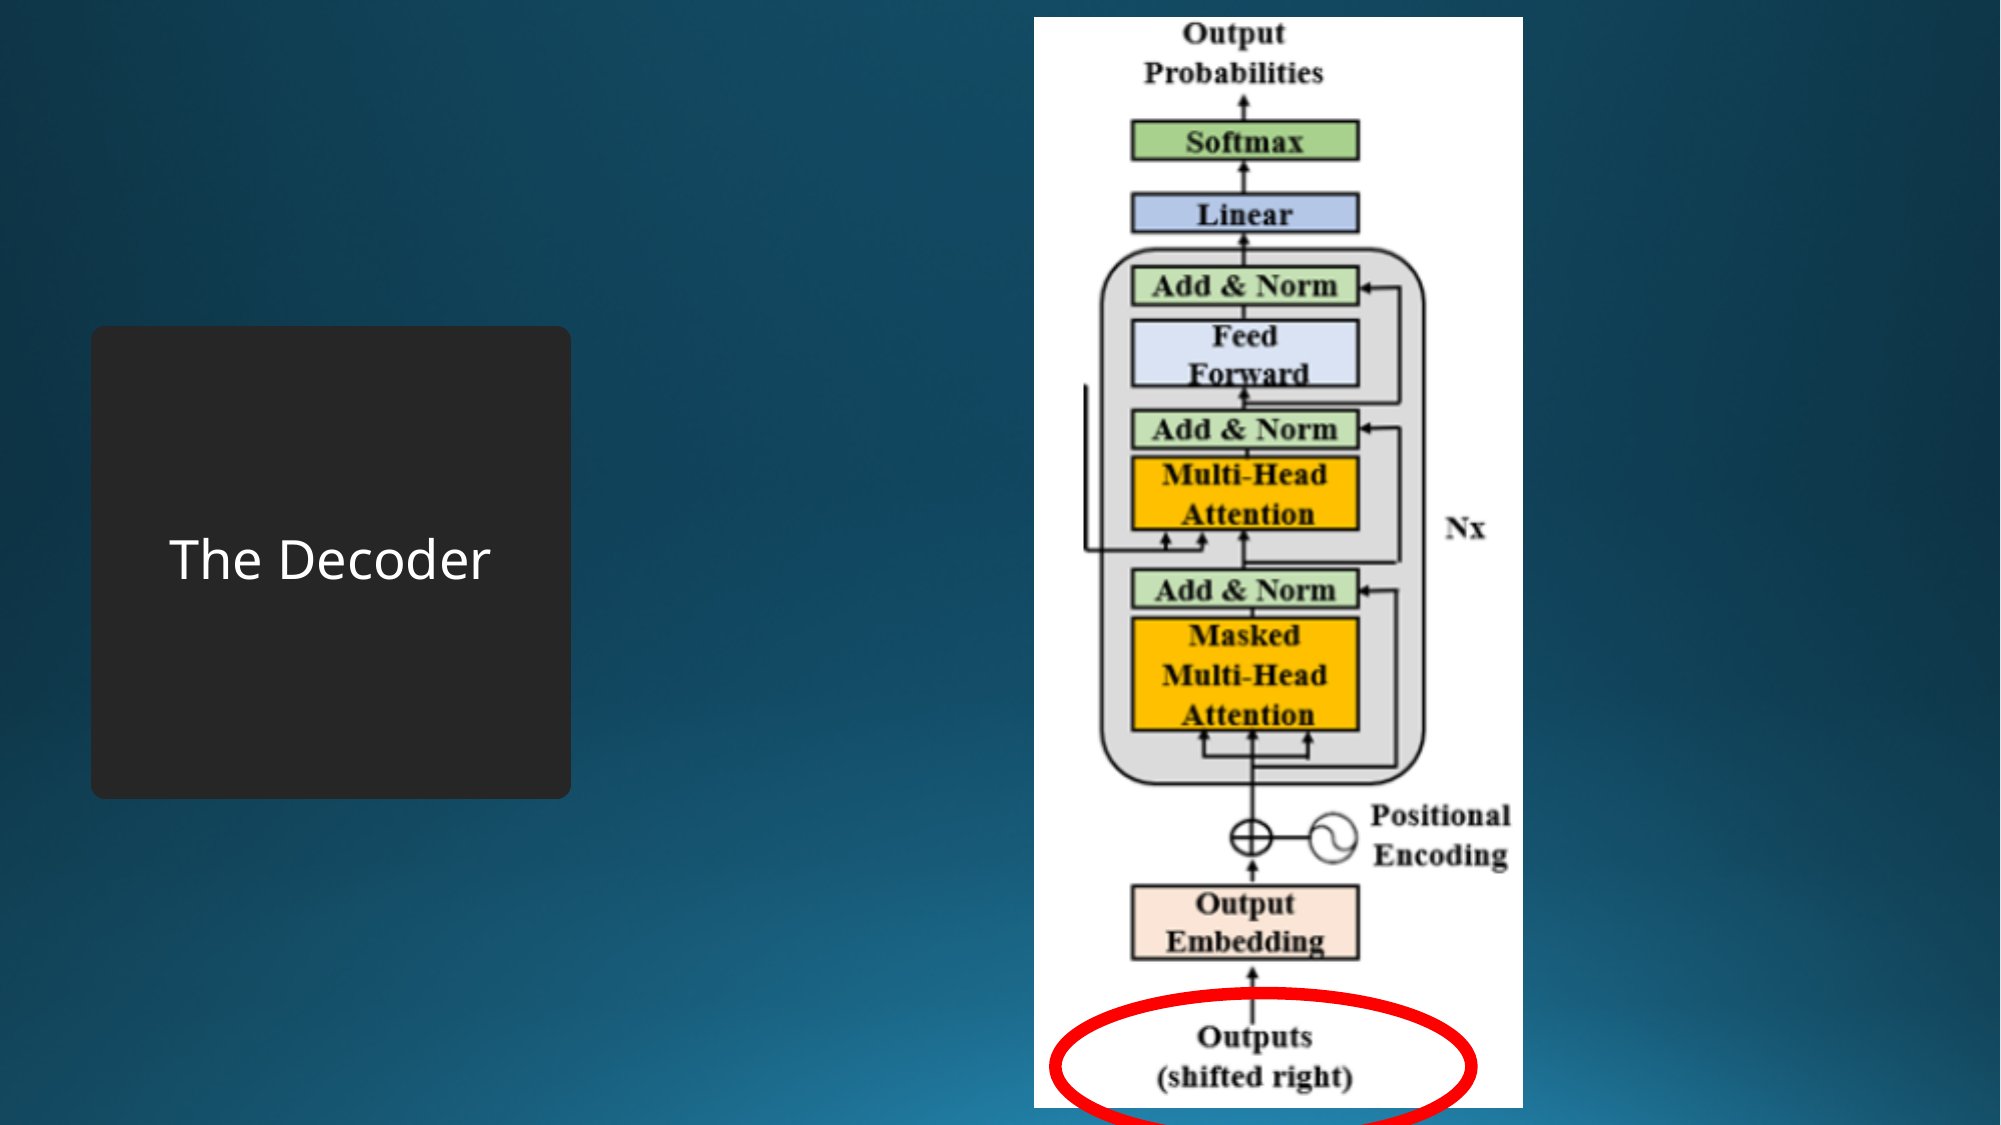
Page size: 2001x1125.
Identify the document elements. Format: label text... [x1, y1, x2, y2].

picture [0, 0, 2001, 1125]
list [1034, 17, 1523, 1108]
title The Decoder [105, 340, 557, 785]
text_box [1089, 1108, 1437, 1125]
